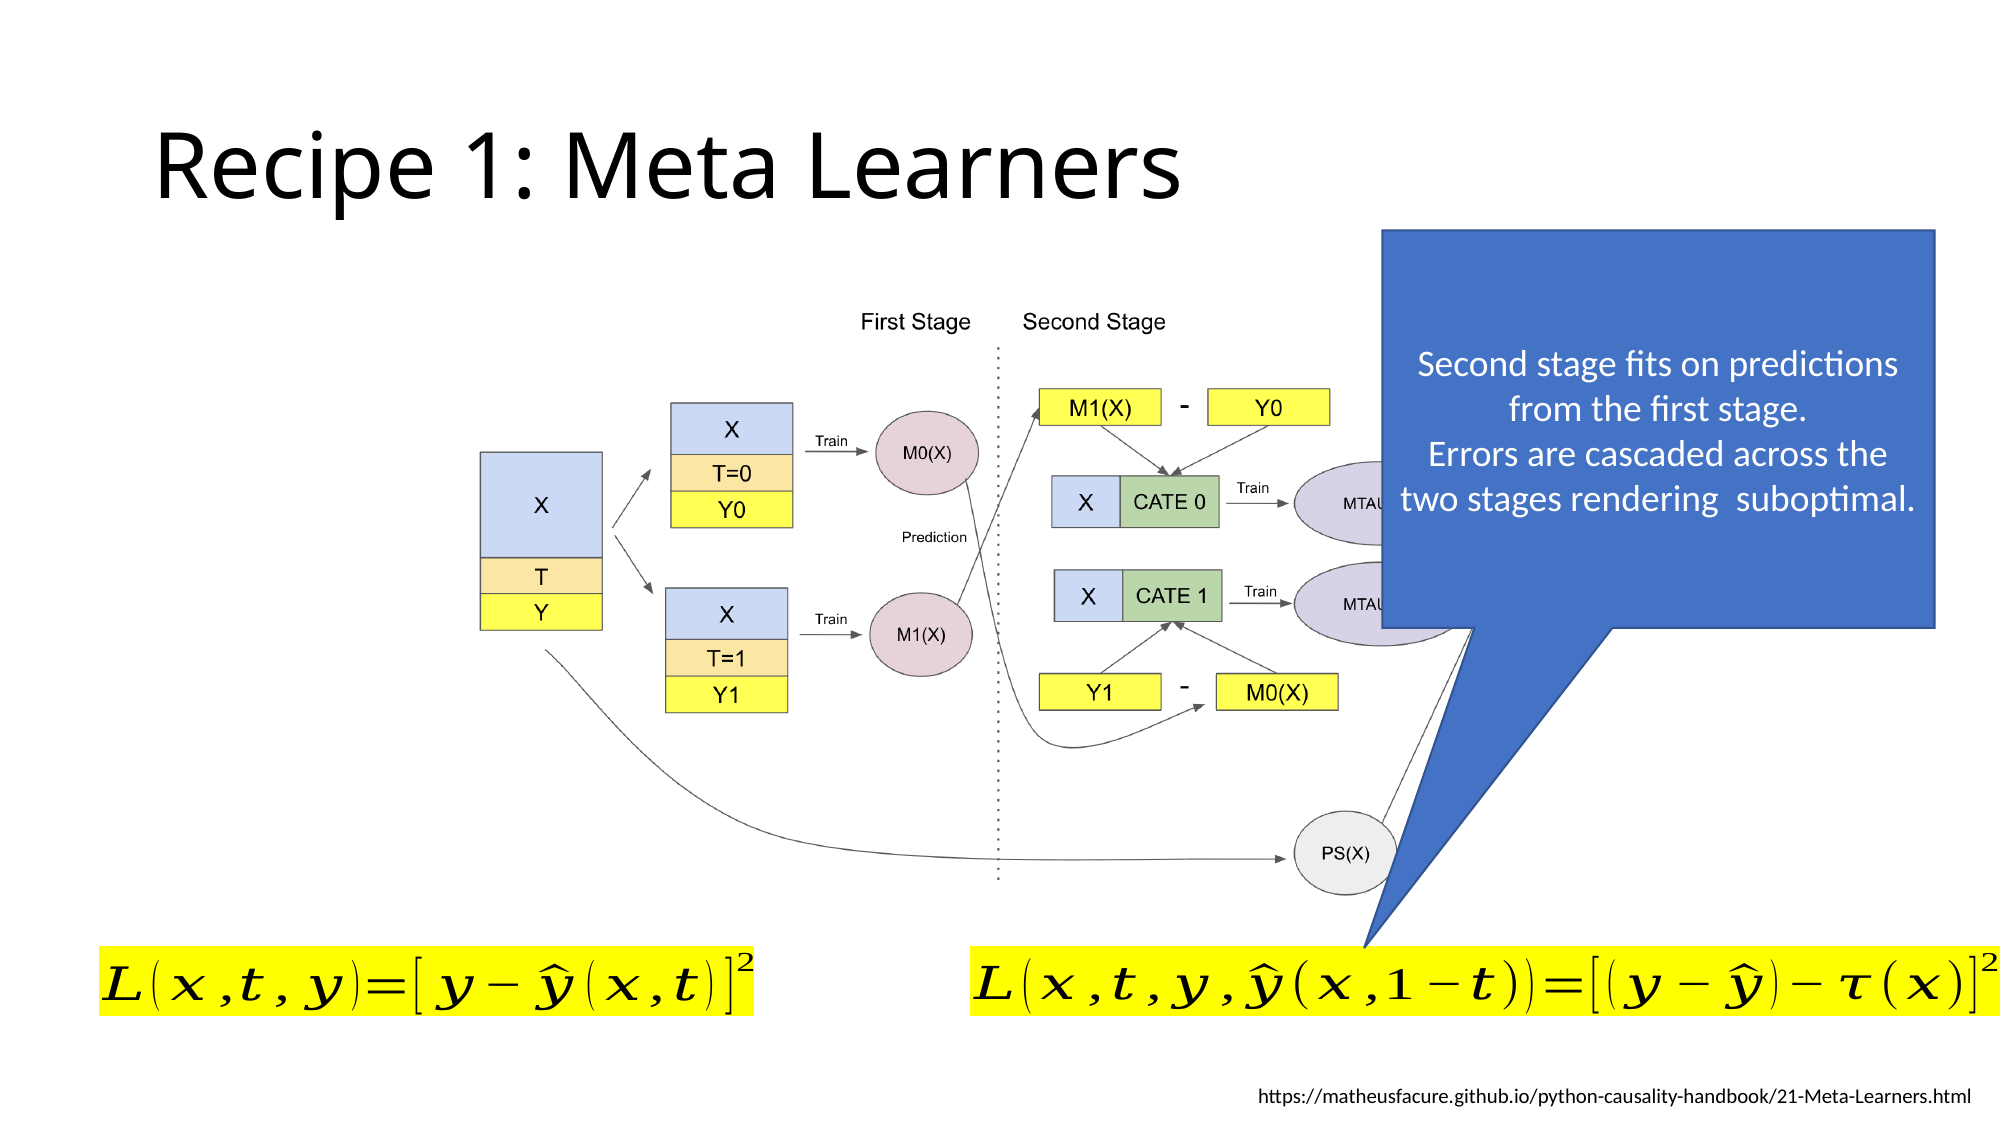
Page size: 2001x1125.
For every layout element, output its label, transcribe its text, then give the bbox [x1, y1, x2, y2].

picture [476, 296, 1617, 911]
text_box https://matheusfacure.github.io/python-causality-handbook/21-Meta-Learners.html [1243, 1075, 2000, 1116]
title Recipe 1: Meta Learners [137, 59, 1863, 278]
